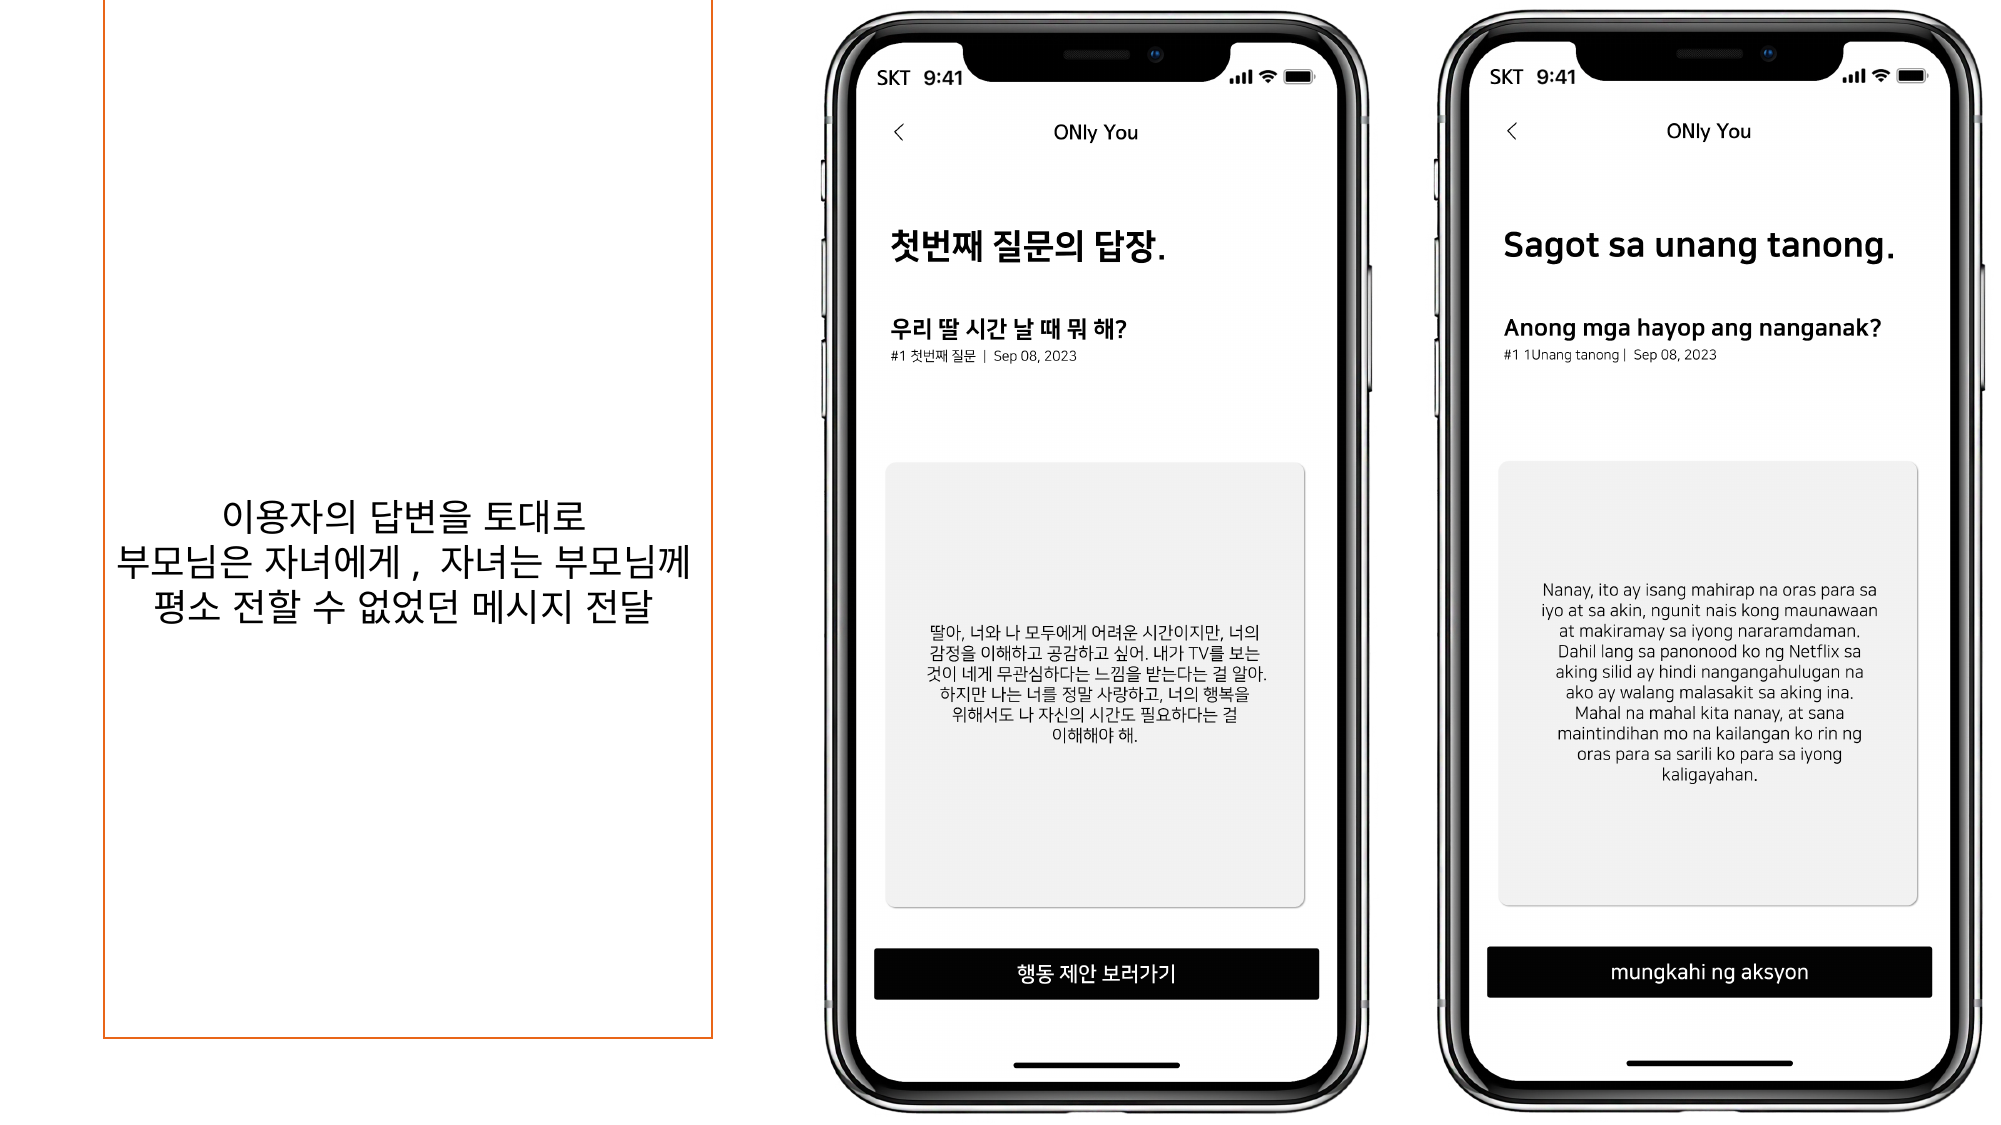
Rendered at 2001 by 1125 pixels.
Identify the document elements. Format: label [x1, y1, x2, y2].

picture [1423, 0, 1996, 1124]
picture [810, 0, 1383, 1125]
text_box [103, 0, 713, 1039]
